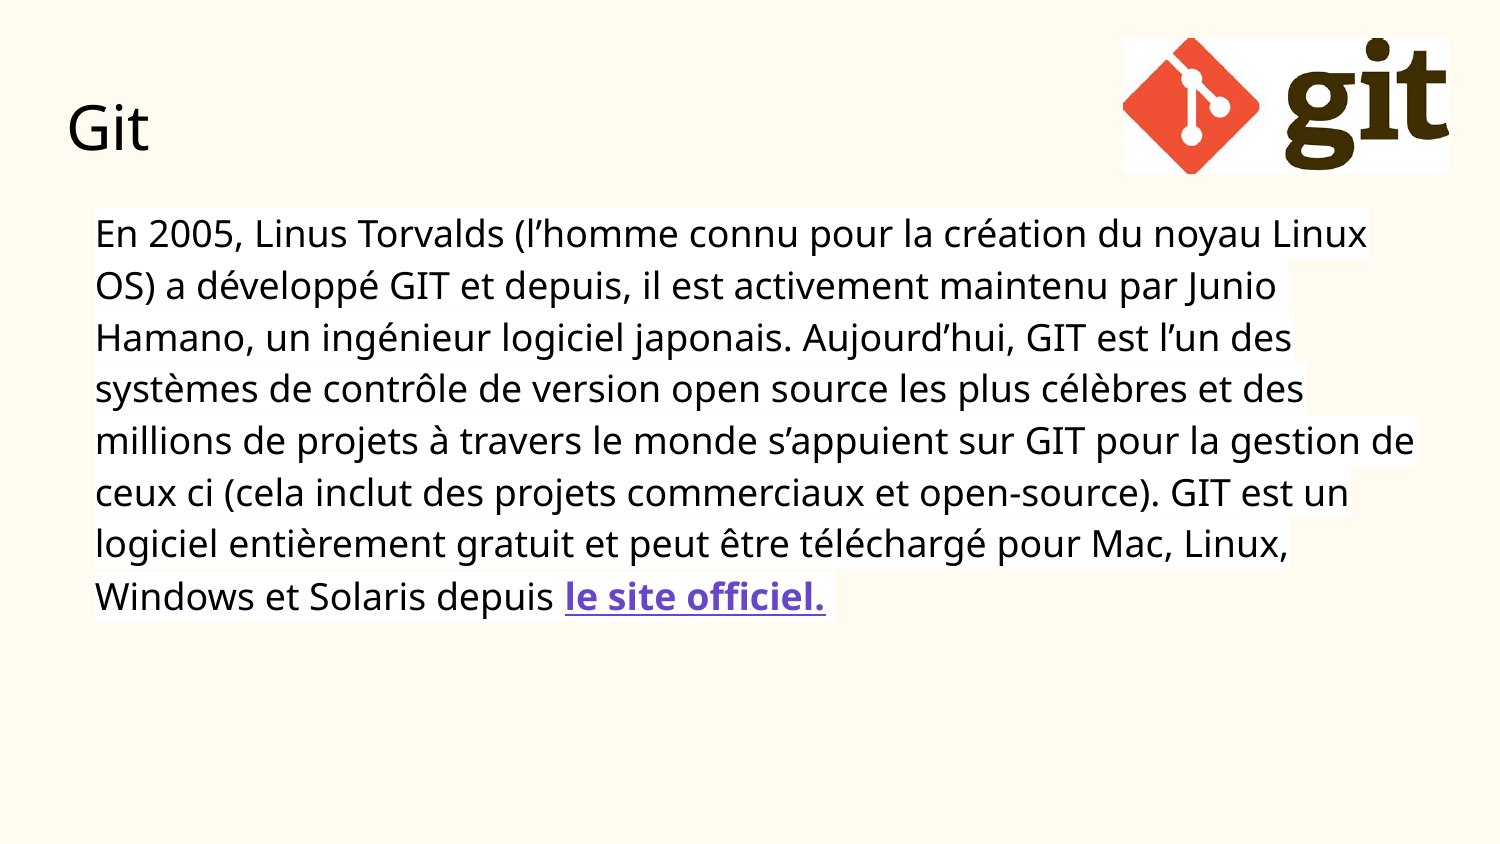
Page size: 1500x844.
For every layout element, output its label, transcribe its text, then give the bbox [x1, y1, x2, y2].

title Git [51, 72, 1118, 174]
list En 2005, Linus Torvalds (l’homme connu pour la création du noyau Linux OS) a développé GIT et depuis, il est activement maintenu par Junio ​​Hamano, un ingénieur logiciel japonais. Aujourd’hui, GIT est l’un des systèmes de contrôle de version open source les plus célèbres et des millions de projets à travers le monde s’appuient sur GIT pour la gestion de ceux ci (cela inclut des projets commerciaux et open-source). GIT est un logiciel entièrement gratuit et peut être téléchargé pour Mac, Linux, Windows et Solaris depuis le site officiel. [79, 188, 1449, 746]
picture [1123, 38, 1450, 174]
